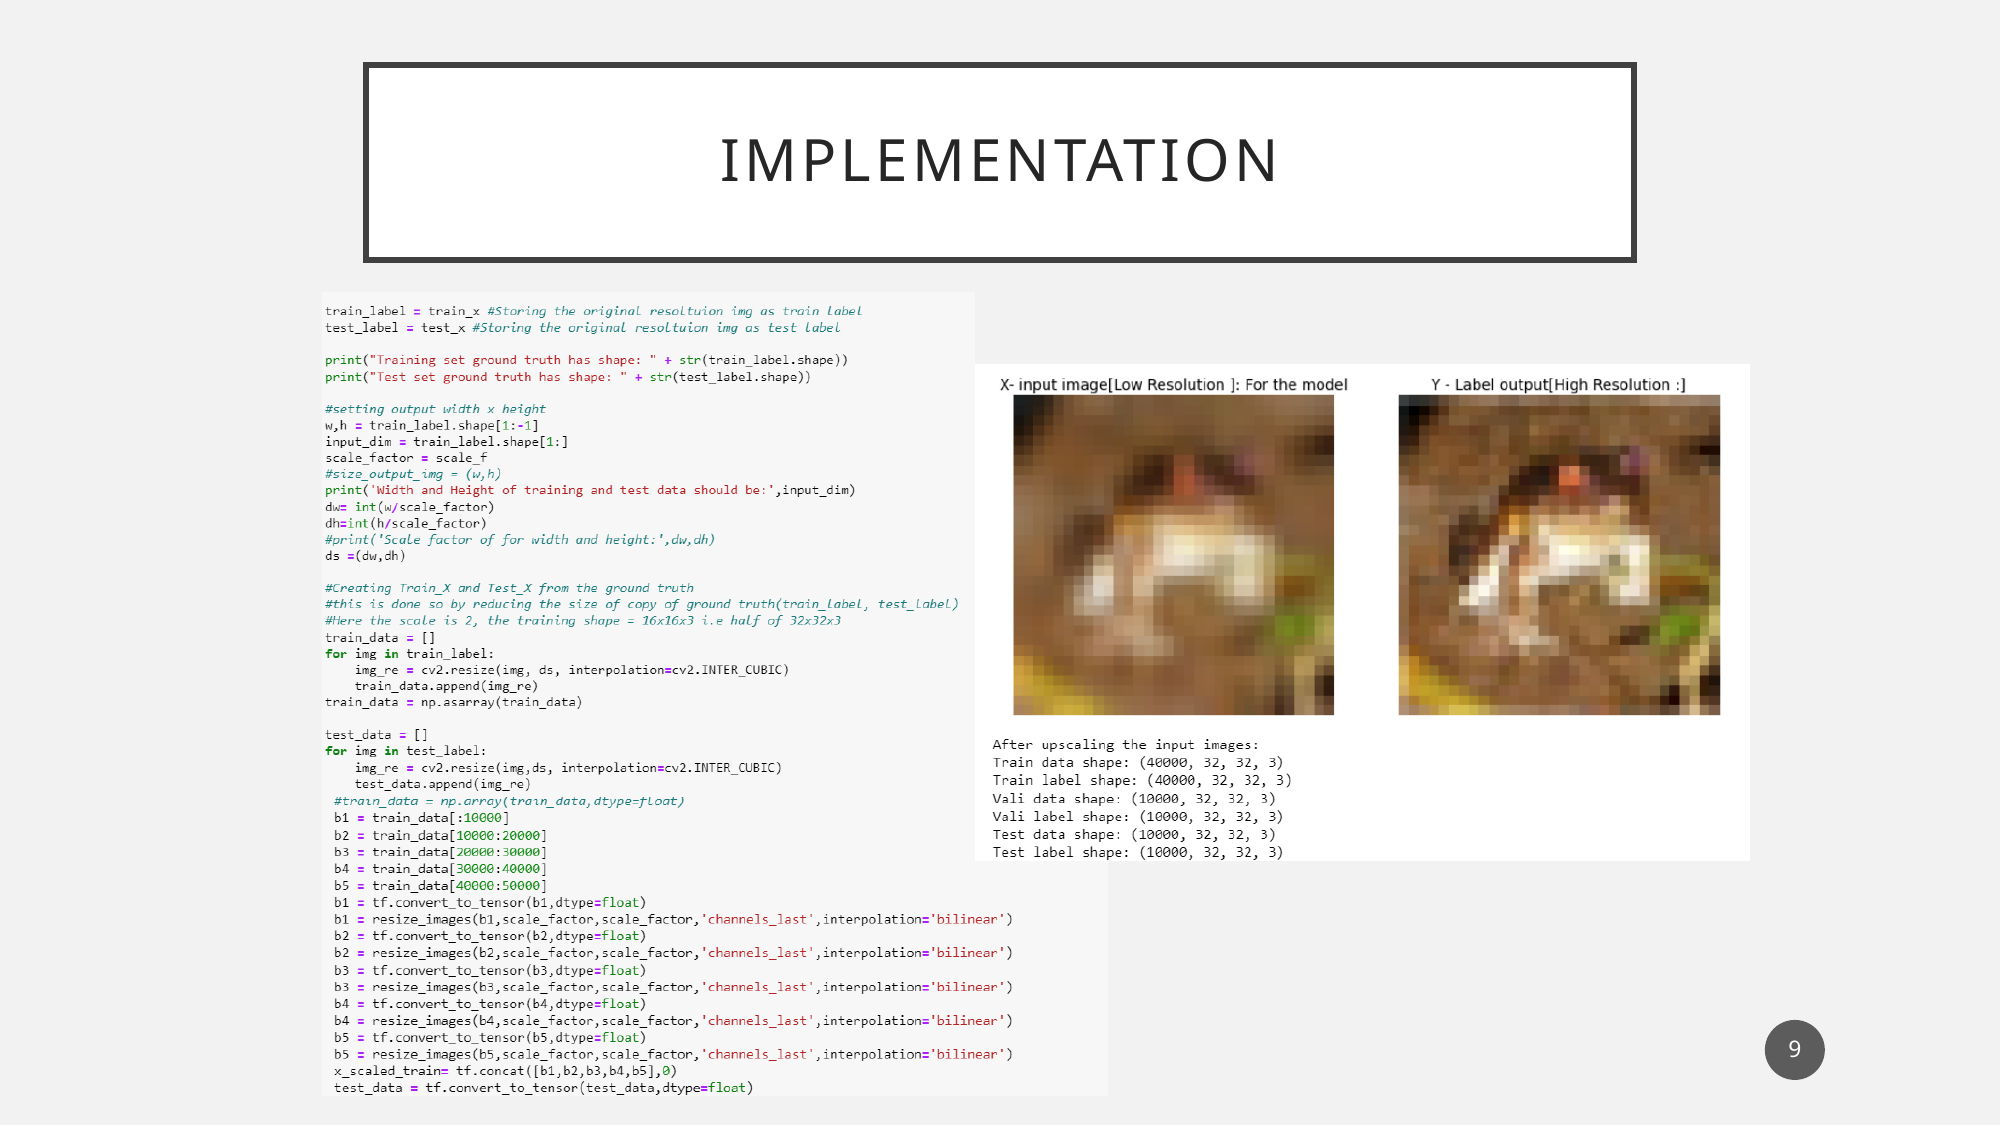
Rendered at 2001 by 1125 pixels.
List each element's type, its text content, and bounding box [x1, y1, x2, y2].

title Implementation [363, 62, 1637, 263]
picture [322, 291, 1750, 861]
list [322, 797, 1108, 1096]
slide_number 9 [1764, 1019, 1825, 1080]
